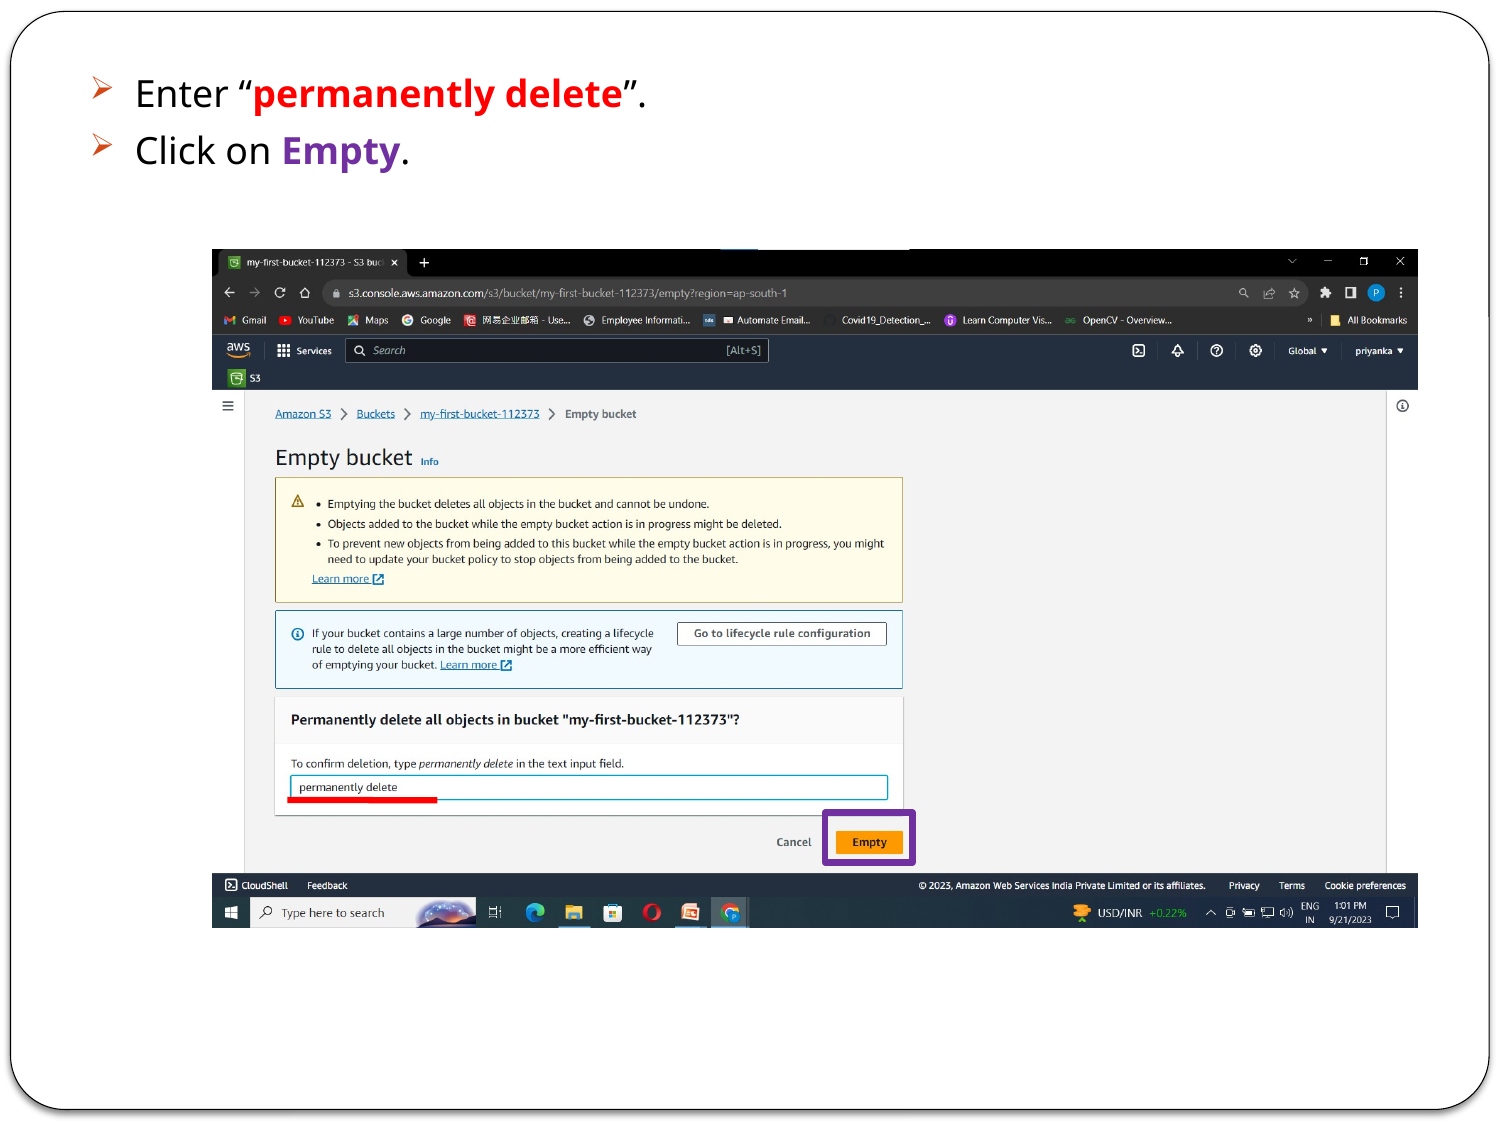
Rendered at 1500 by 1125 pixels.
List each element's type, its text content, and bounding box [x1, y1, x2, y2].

list Enter “permanently delete”. Click on Empty. [75, 62, 1425, 813]
picture [212, 249, 1419, 929]
